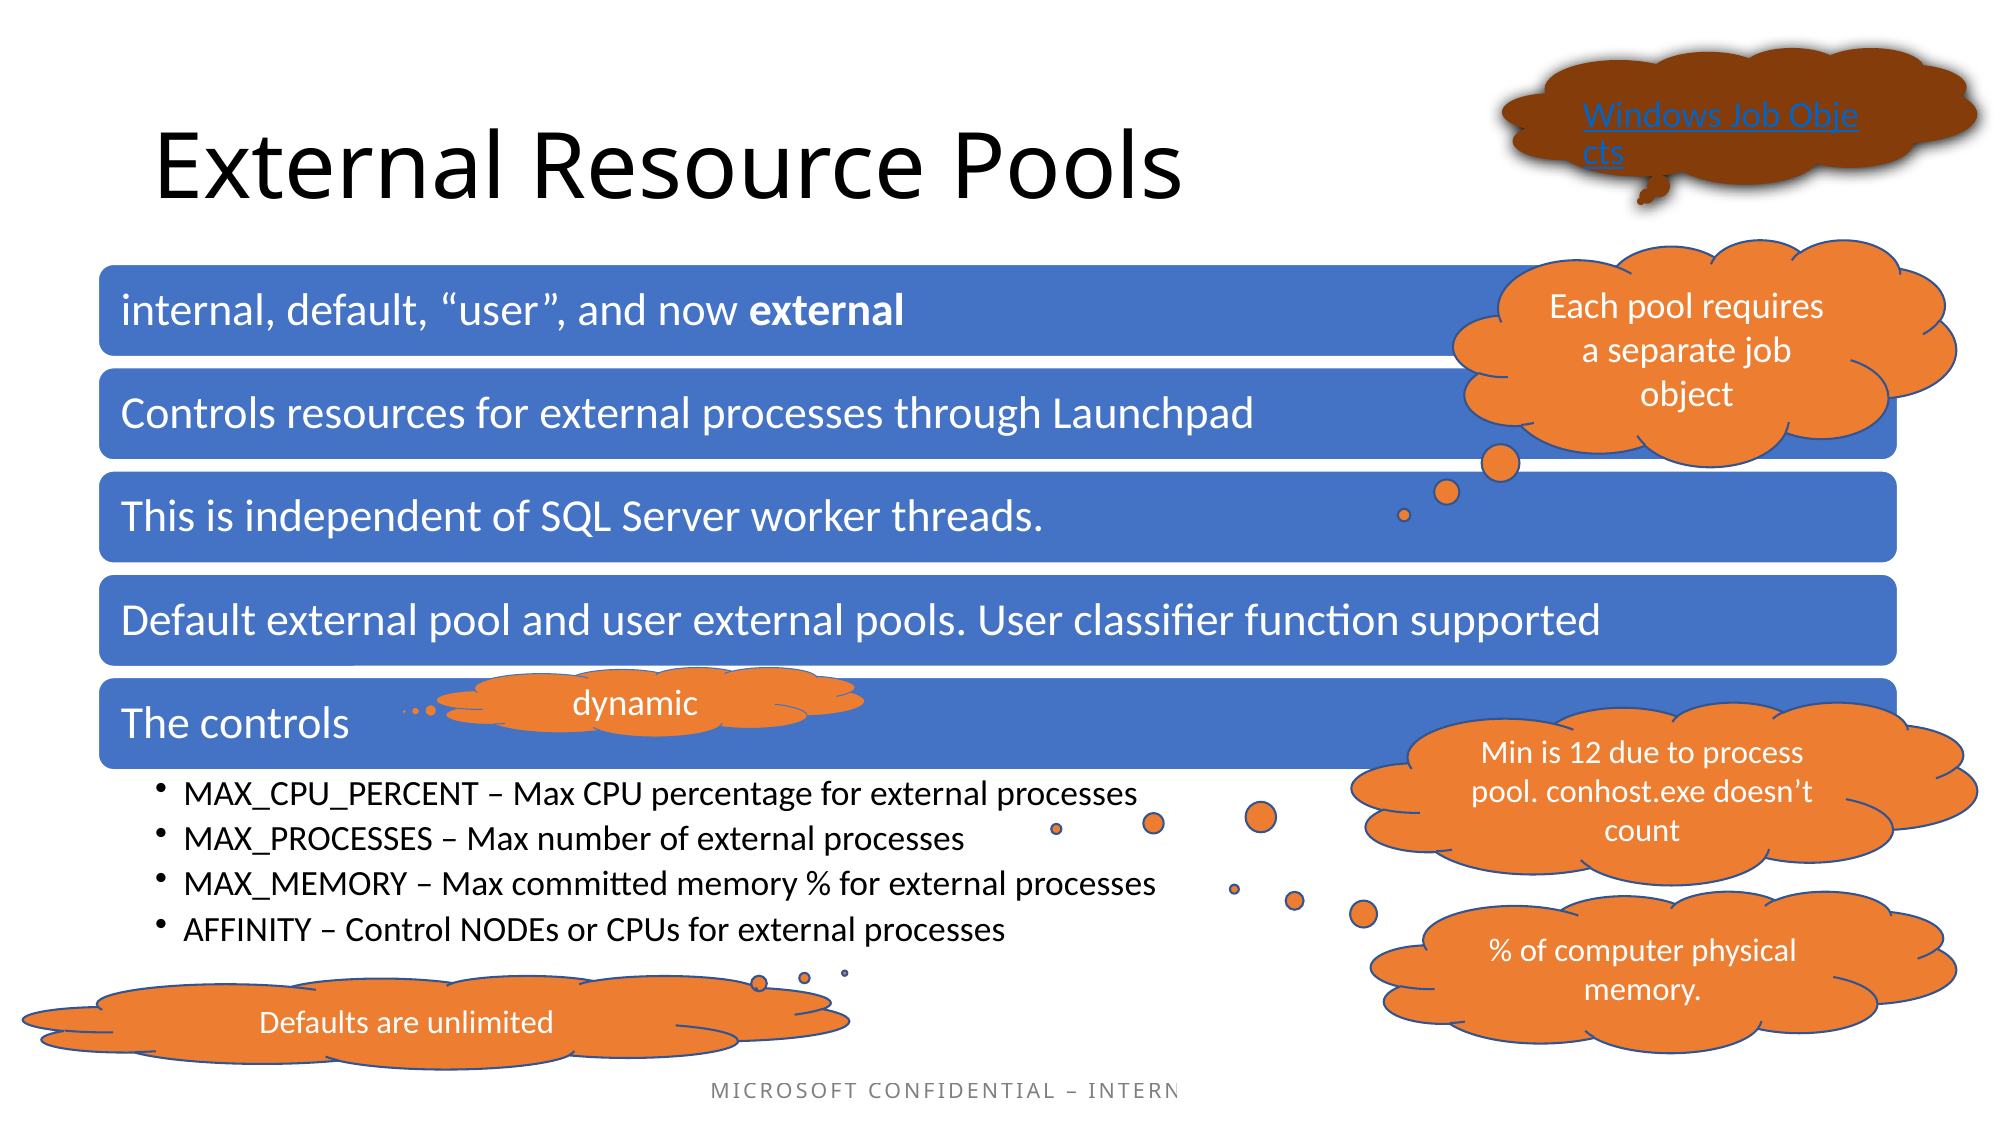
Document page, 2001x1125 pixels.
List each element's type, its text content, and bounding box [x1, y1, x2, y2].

text_box Each pool requires a separate job object [1802, 239, 1958, 432]
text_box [97, 250, 1863, 979]
text_box Windows Job Objects [1500, 46, 1979, 207]
text_box Defaults are unlimited [21, 979, 851, 1071]
text_box Min is 12 due to process pool. conhost.exe doesn’t count [1863, 703, 1979, 857]
title External Resource Pools [137, 59, 1863, 250]
text_box % of computer physical memory. [1377, 895, 1958, 1055]
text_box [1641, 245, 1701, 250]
text_box Each pool requires a separate job object [1721, 239, 1799, 250]
